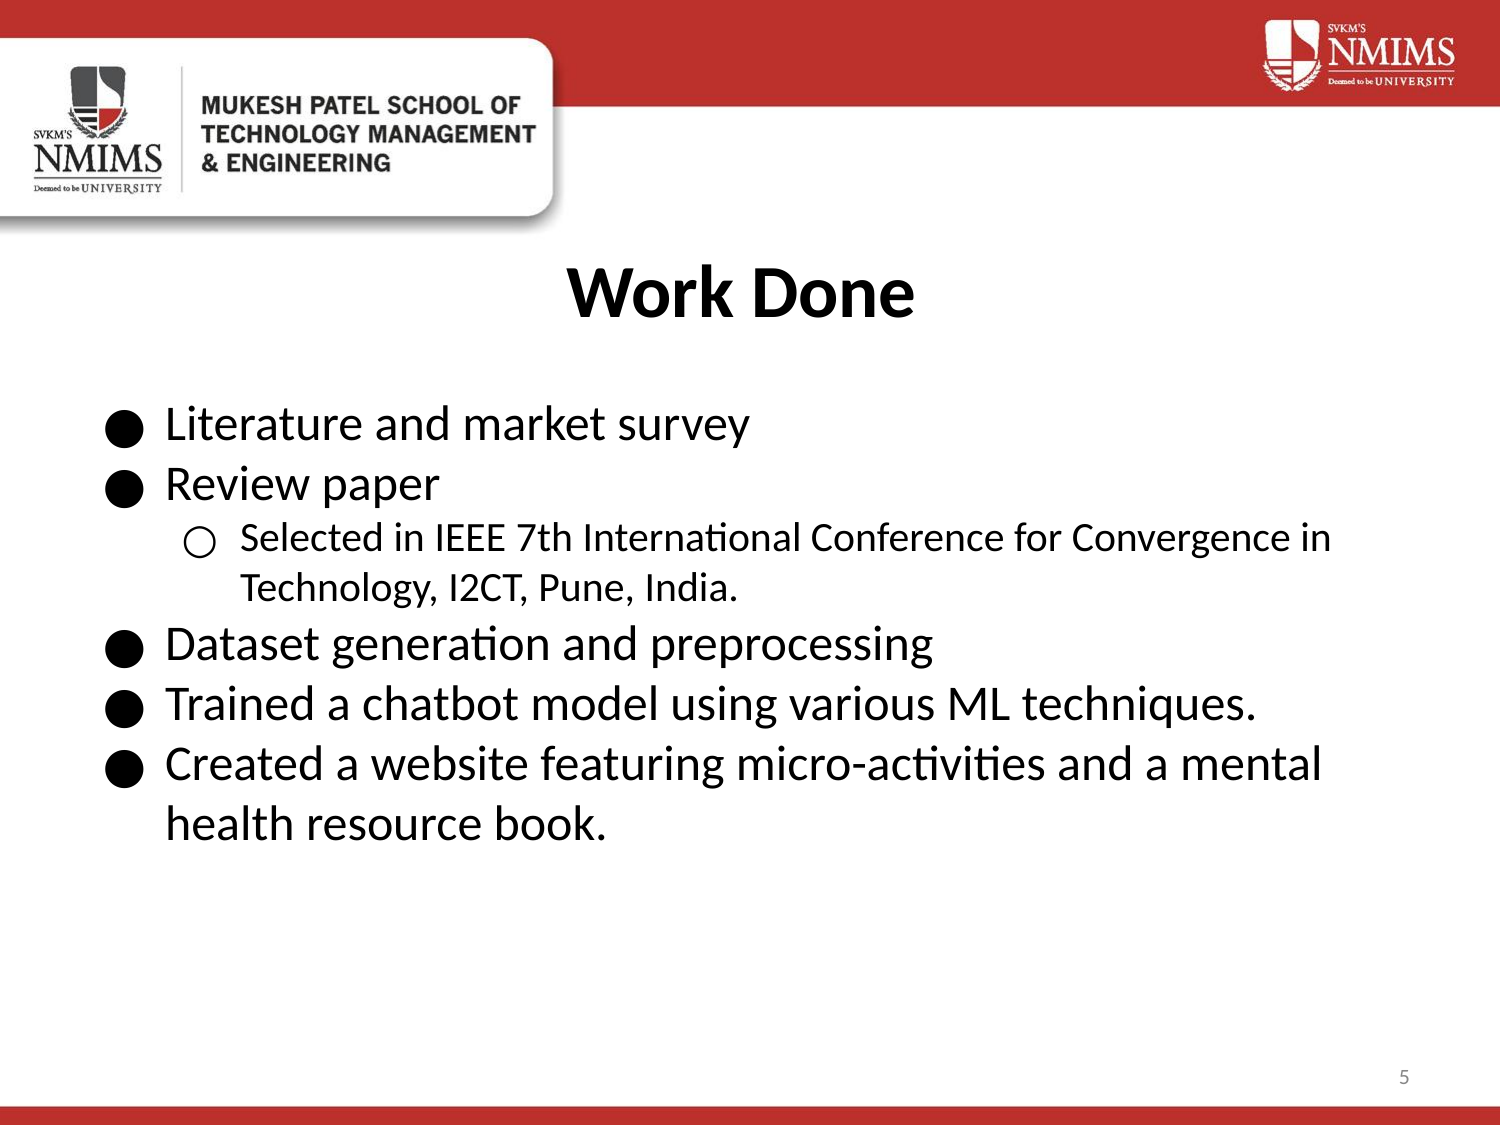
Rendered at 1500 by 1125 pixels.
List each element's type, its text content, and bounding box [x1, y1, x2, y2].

picture [0, 0, 1500, 1125]
slide_number 5 [1074, 1045, 1425, 1106]
list Literature and market survey Review paper Selected in IEEE 7th International Conference for Convergence in Technology, I2CT, Pune, India. Dataset generation and preprocessing Trained a chatbot model using various ML techniques. Created a website featuring micro-activities and a mental health resource book. [75, 375, 1425, 1043]
title Work Done [75, 212, 1425, 363]
